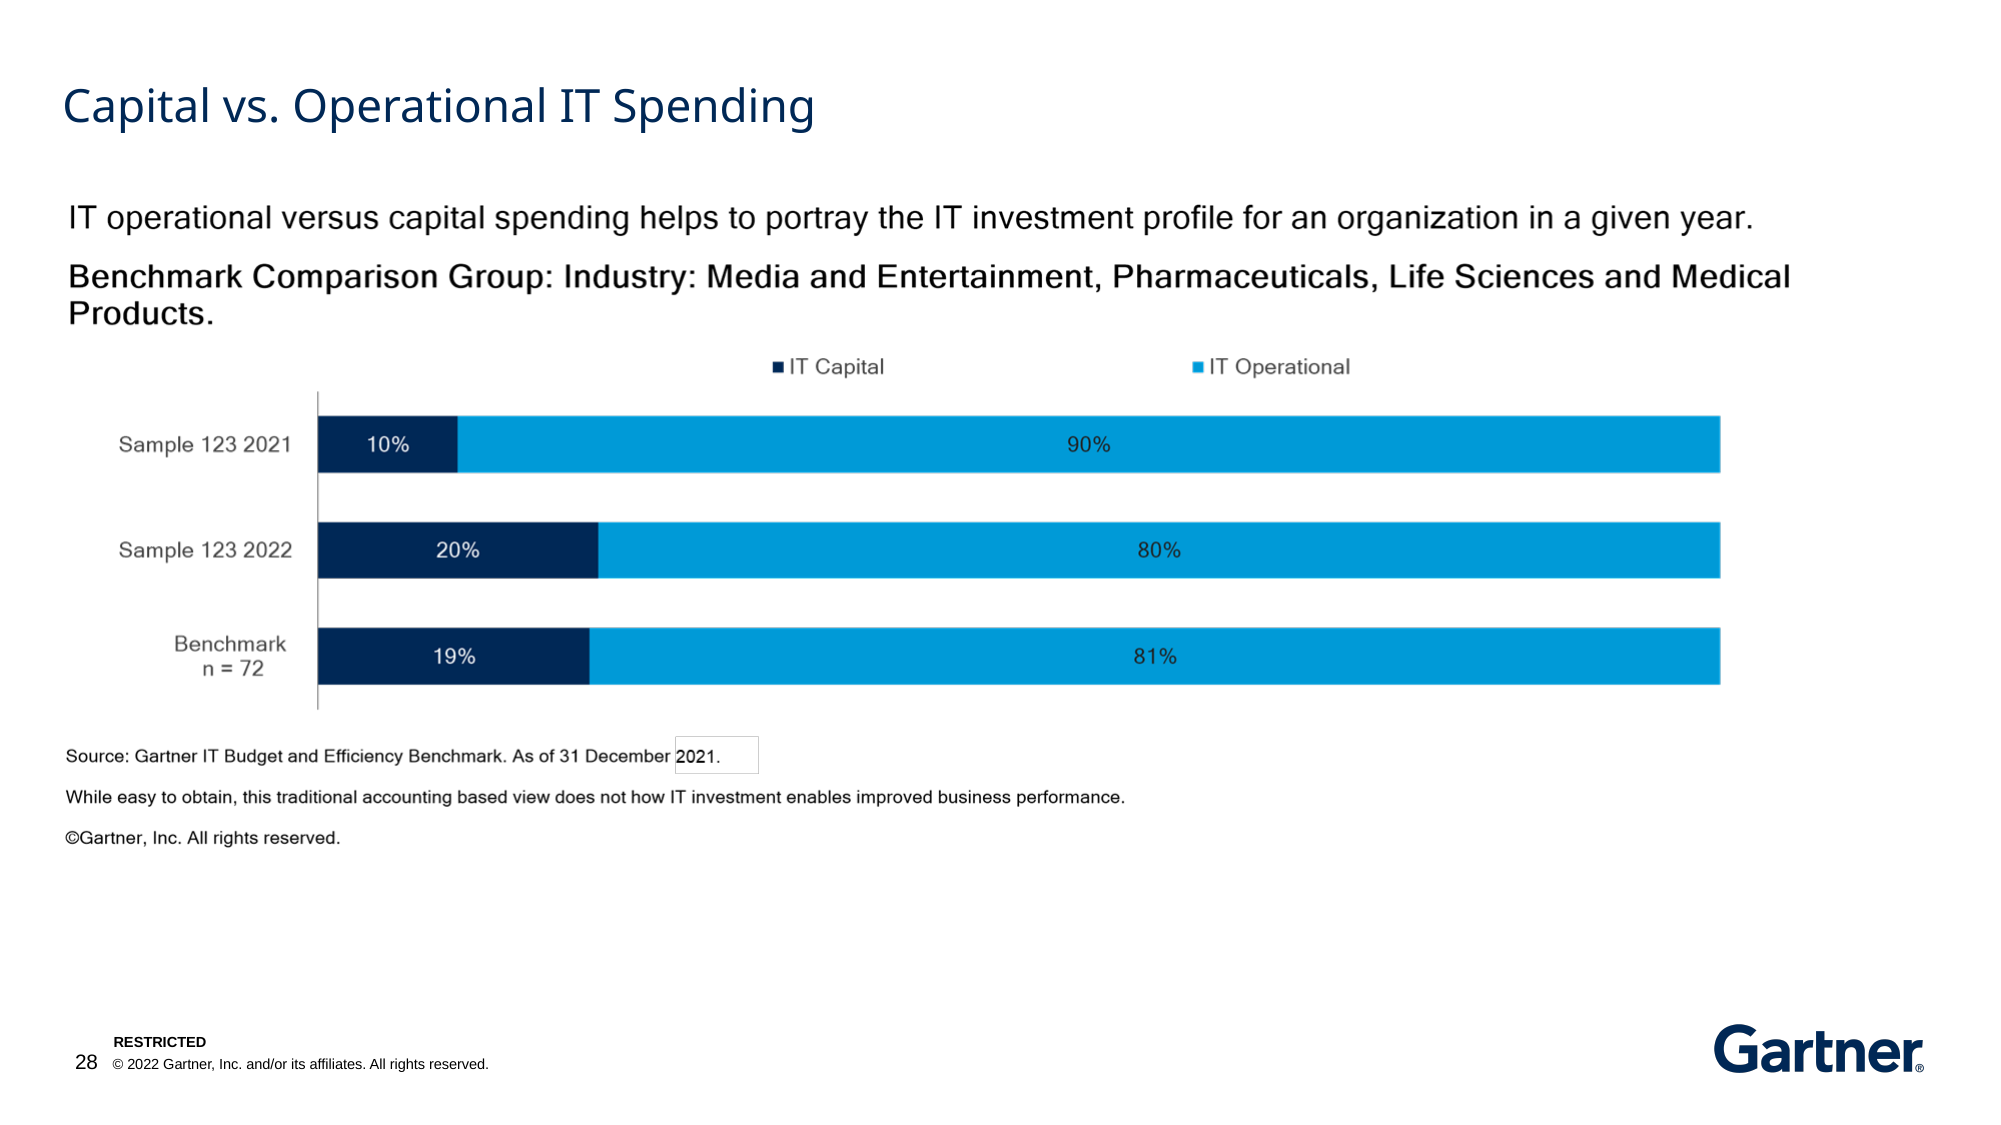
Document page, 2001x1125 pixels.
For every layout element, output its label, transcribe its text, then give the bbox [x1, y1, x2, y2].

title Capital vs. Operational IT Spending [62, 83, 1913, 198]
picture [1714, 1024, 1924, 1073]
picture [41, 198, 1959, 927]
